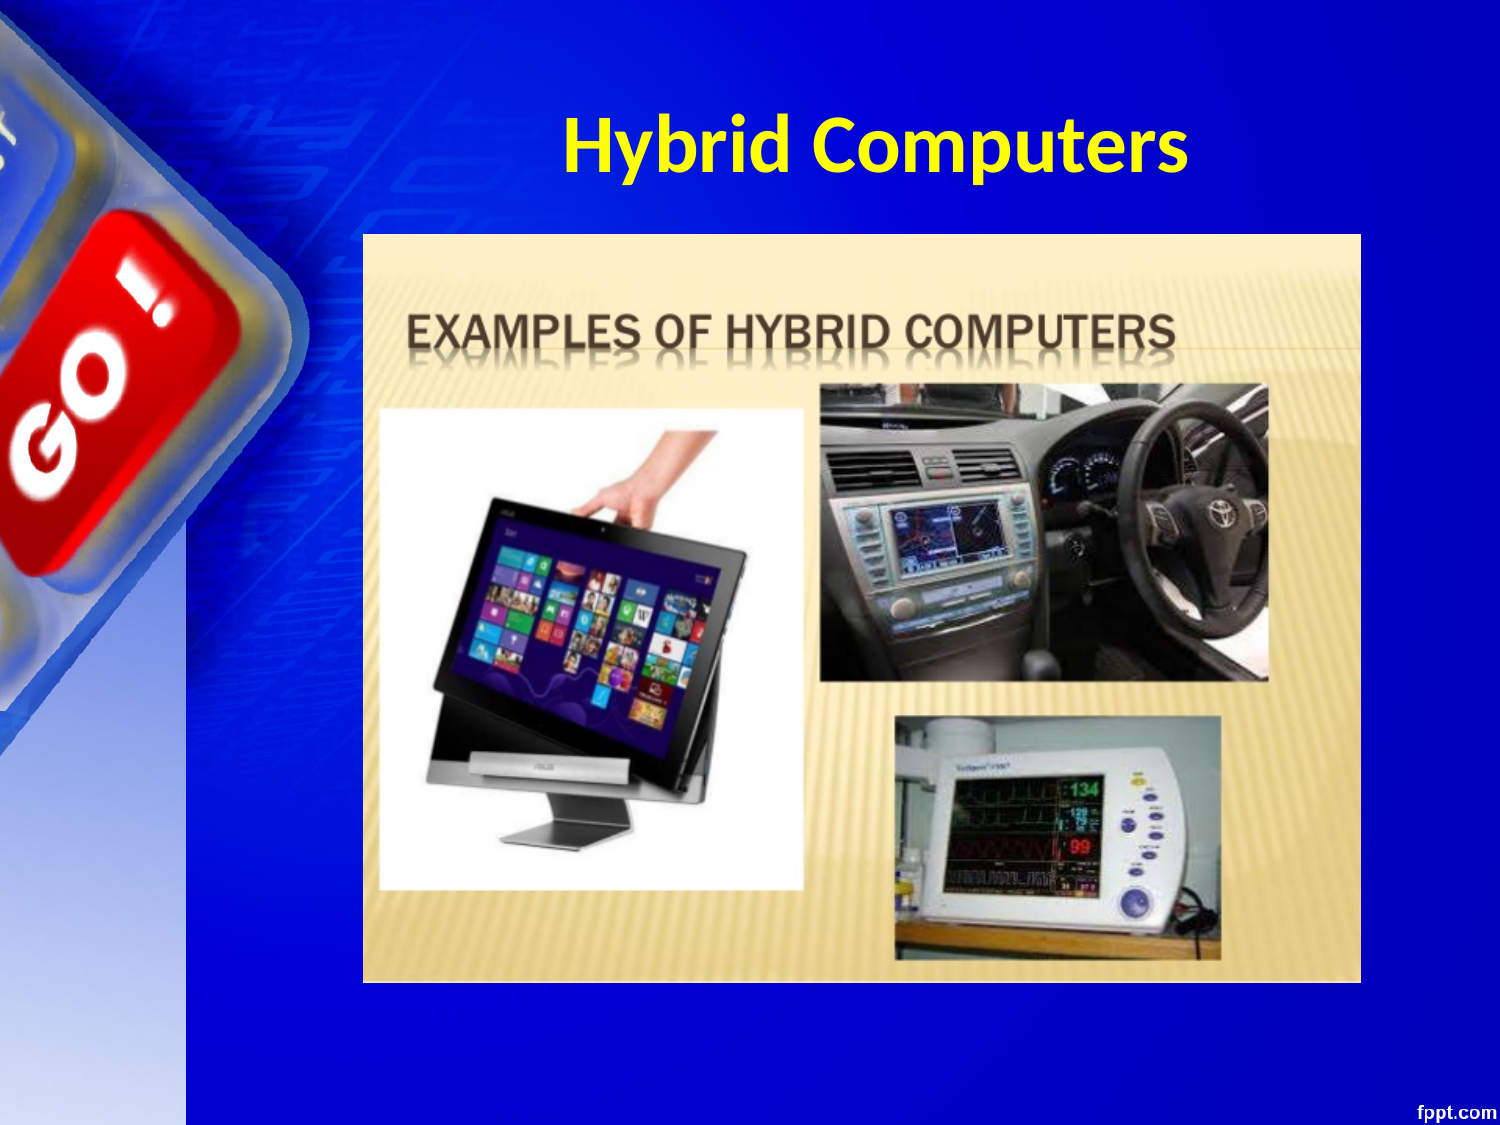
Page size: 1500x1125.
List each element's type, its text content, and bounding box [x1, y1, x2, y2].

title Hybrid Computers [300, 45, 1452, 233]
picture [0, 0, 1500, 1125]
